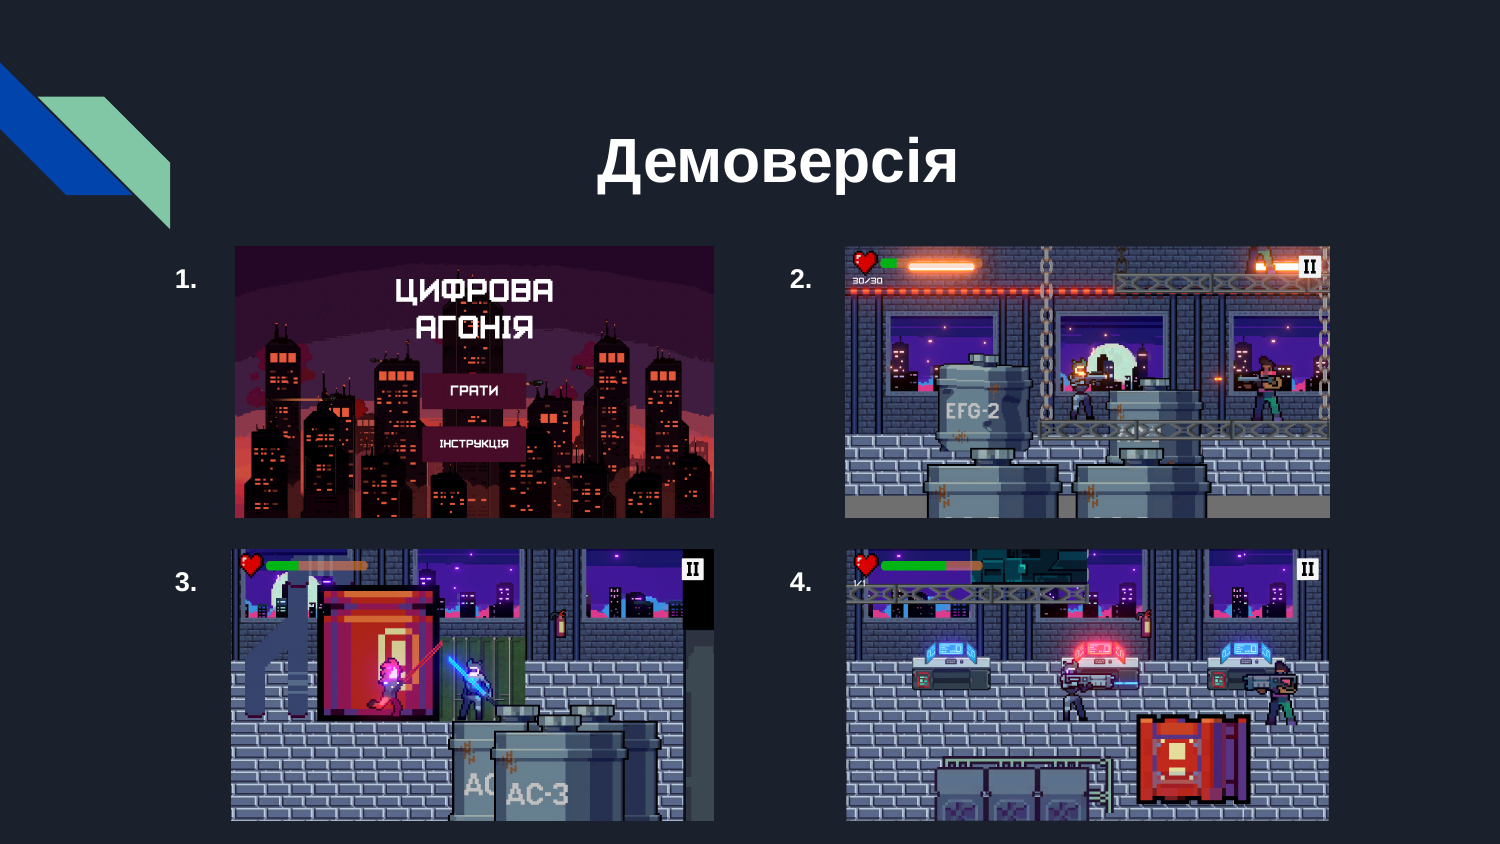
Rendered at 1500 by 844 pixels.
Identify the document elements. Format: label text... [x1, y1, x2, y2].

picture [846, 549, 1329, 821]
picture [235, 246, 714, 518]
title Демоверсія [201, 82, 1357, 233]
picture [845, 246, 1330, 518]
picture [985, 570, 1000, 574]
text_box 2. [774, 246, 843, 329]
text_box 4. [774, 549, 844, 632]
text_box 1. [159, 246, 232, 329]
text_box 3. [159, 549, 229, 632]
picture [231, 549, 714, 821]
